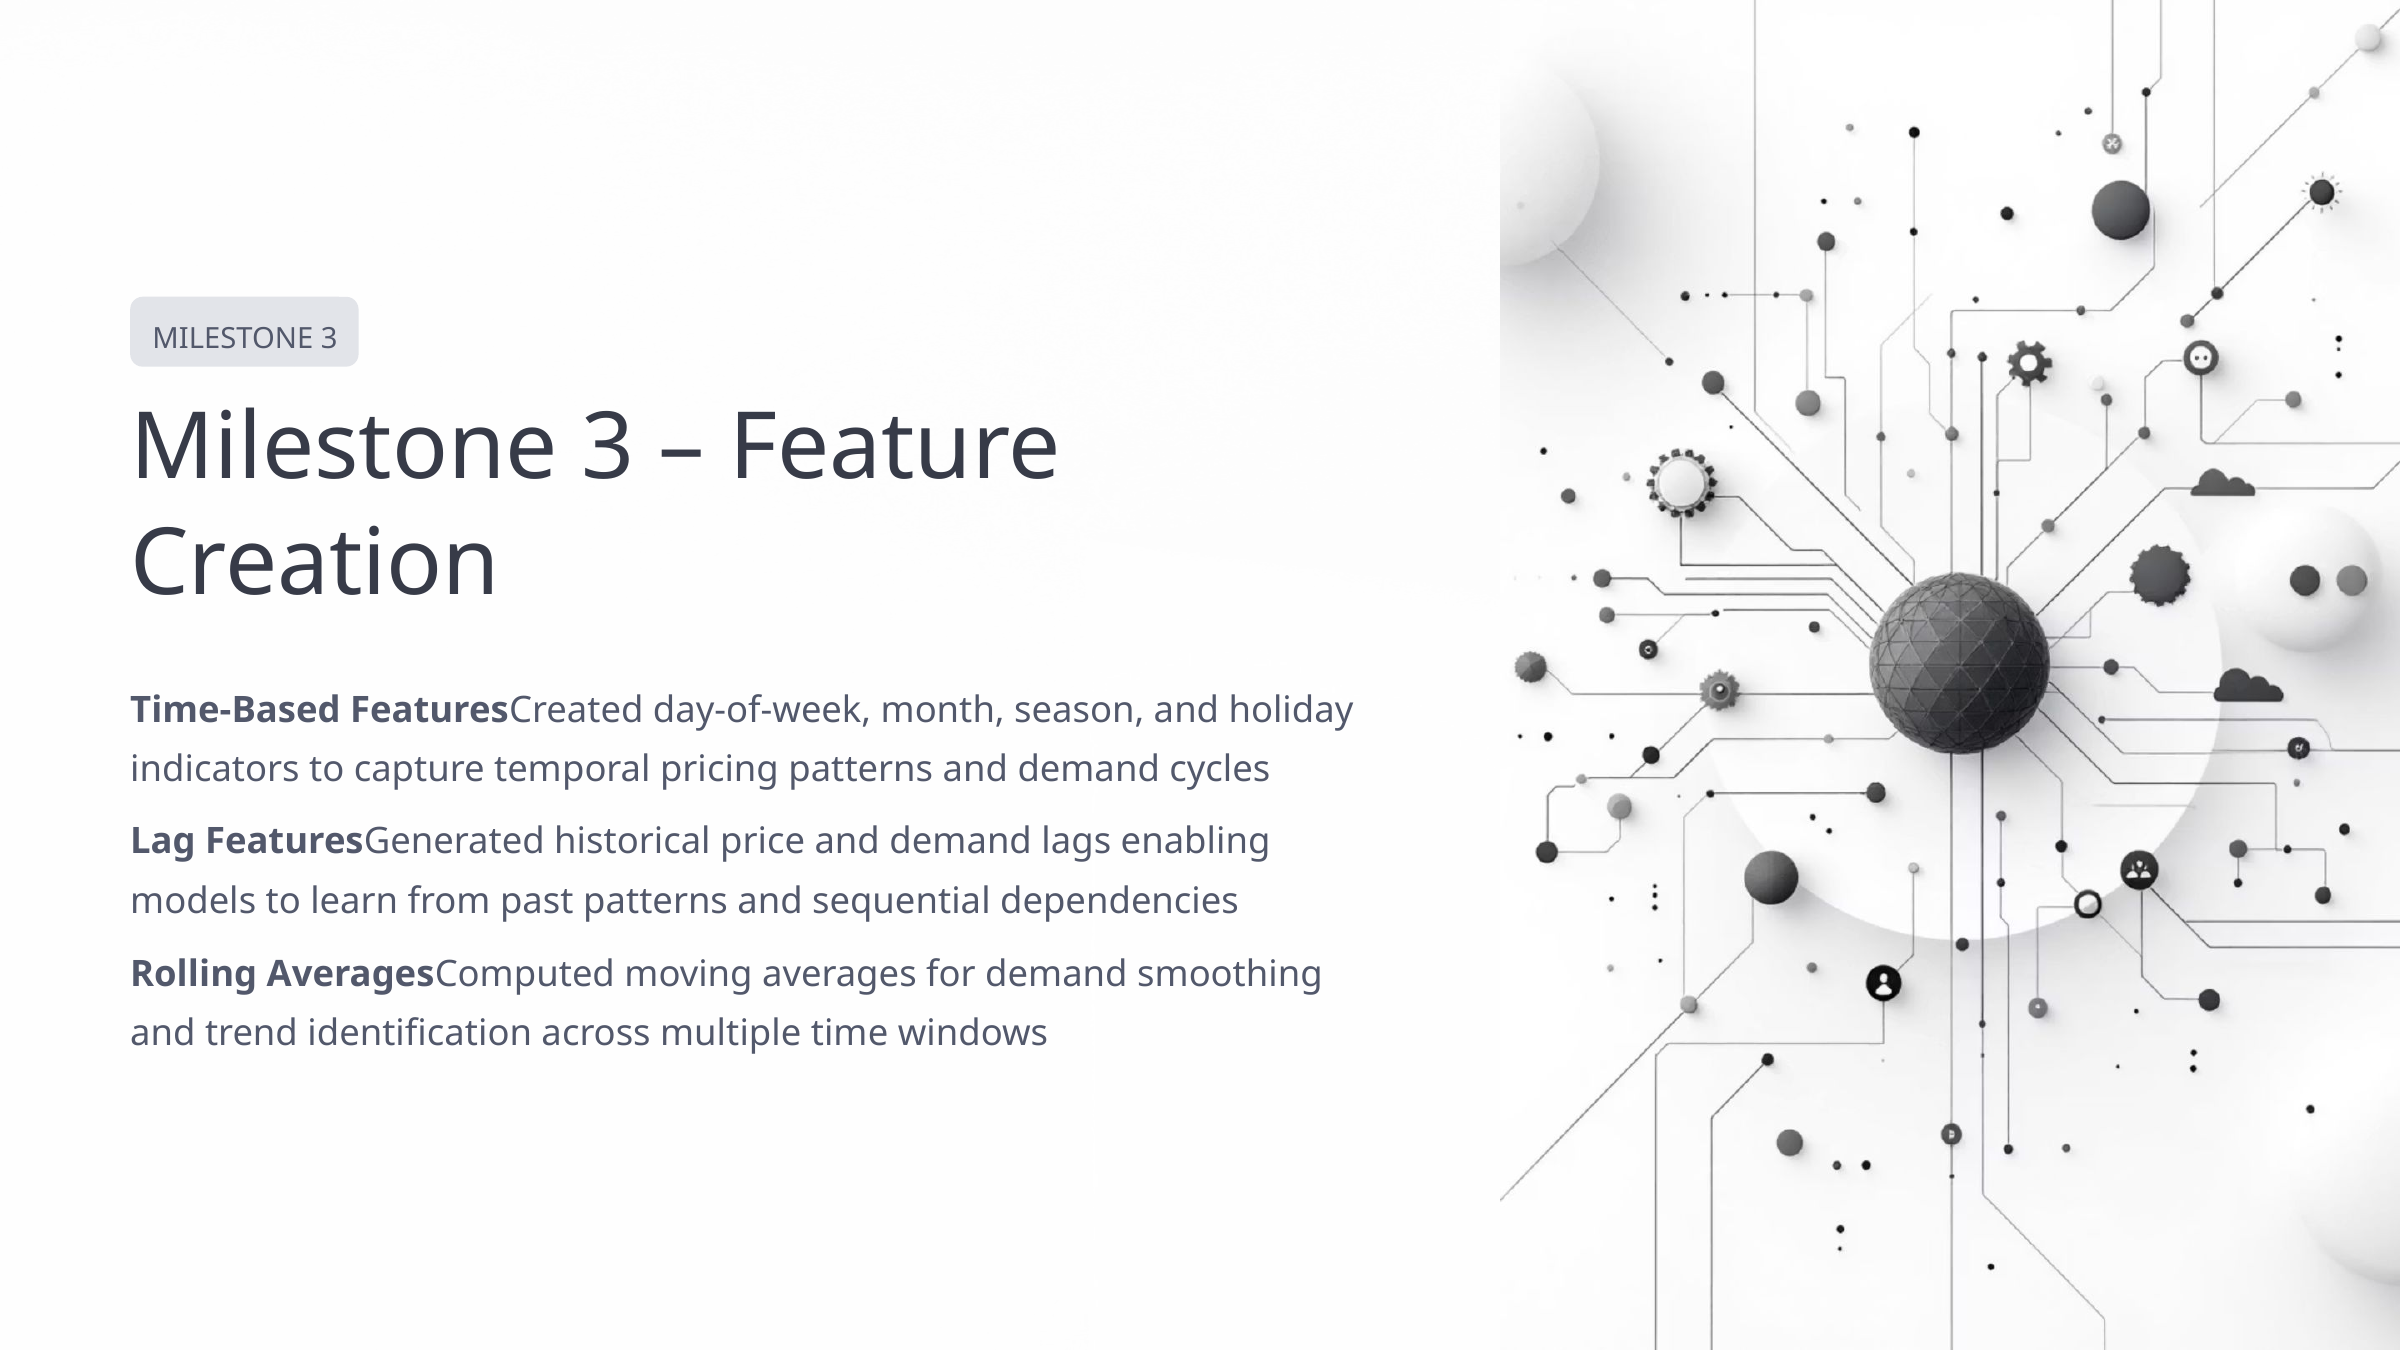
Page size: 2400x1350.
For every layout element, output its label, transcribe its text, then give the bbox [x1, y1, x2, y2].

text_box Milestone 3 – Feature Creation [130, 381, 1370, 615]
text_box Rolling AveragesComputed moving averages for demand smoothing and trend identification across multiple time windows [130, 934, 1370, 1054]
text_box MILESTONE 3 [152, 307, 337, 356]
text_box Lag FeaturesGenerated historical price and demand lags enabling models to learn from past patterns and sequential dependencies [130, 801, 1370, 921]
picture [1499, 0, 2400, 1350]
text_box [130, 296, 359, 367]
text_box Time-Based FeaturesCreated day-of-week, month, season, and holiday indicators to capture temporal pricing patterns and demand cycles [130, 669, 1370, 789]
